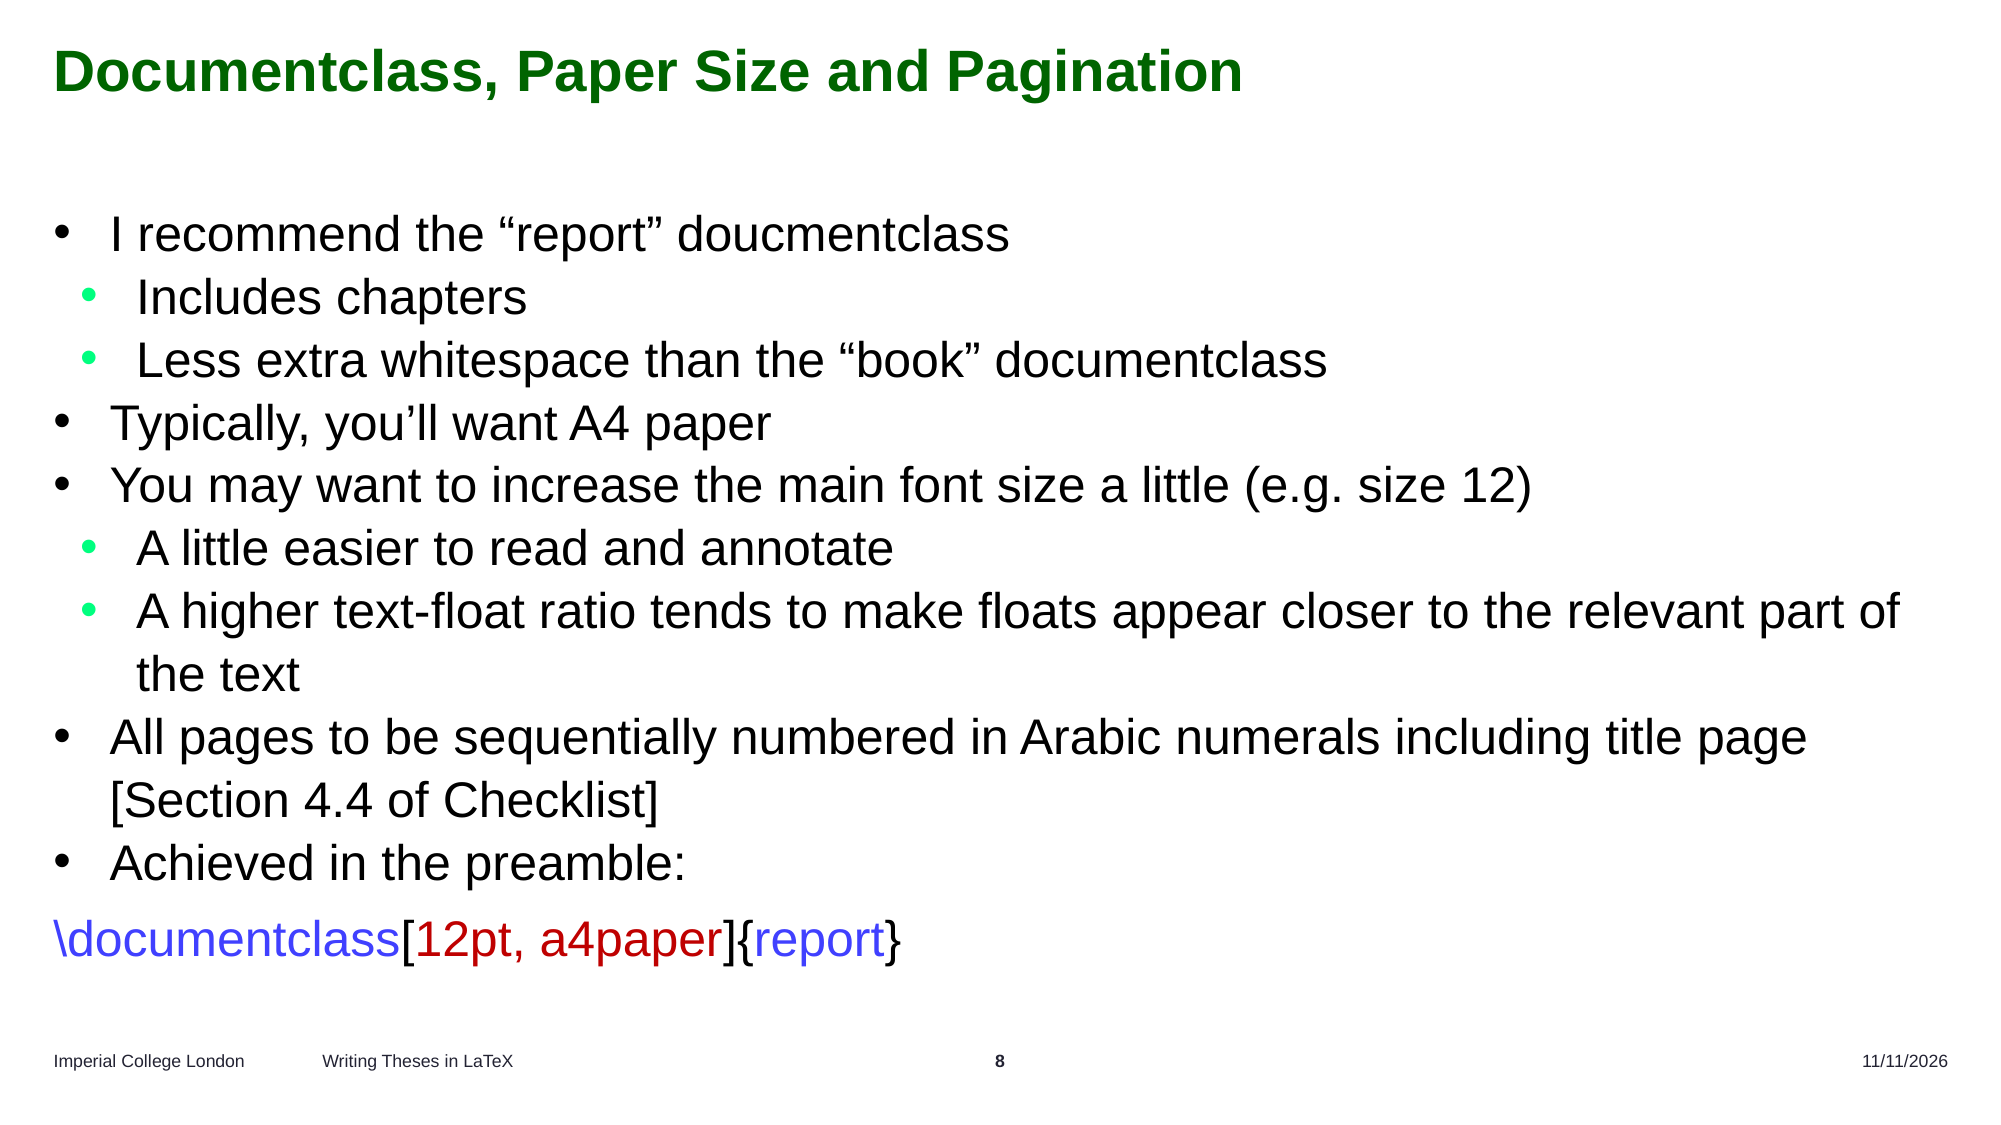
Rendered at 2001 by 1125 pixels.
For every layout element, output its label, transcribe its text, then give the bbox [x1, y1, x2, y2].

title Documentclass, Paper Size and Pagination [53, 41, 1947, 104]
slide_number 8 [973, 1048, 1027, 1072]
list I recommend the “report” doucmentclass Includes chapters Less extra whitespace than the “book” documentclass Typically, you’ll want A4 paper You may want to increase the main font size a little (e.g. size 12) A little easier to read and annotate A higher text-float ratio tends to make floats appear closer to the relevant part of the text All pages to be sequentially numbered in Arabic numerals including title page [Section 4.4 of Checklist] Achieved in the preamble: \documentclass[12pt, a4paper]{report} [53, 198, 1947, 1018]
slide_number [1745, 1048, 1948, 1072]
footer Writing Theses in LaTeX [322, 1048, 884, 1072]
